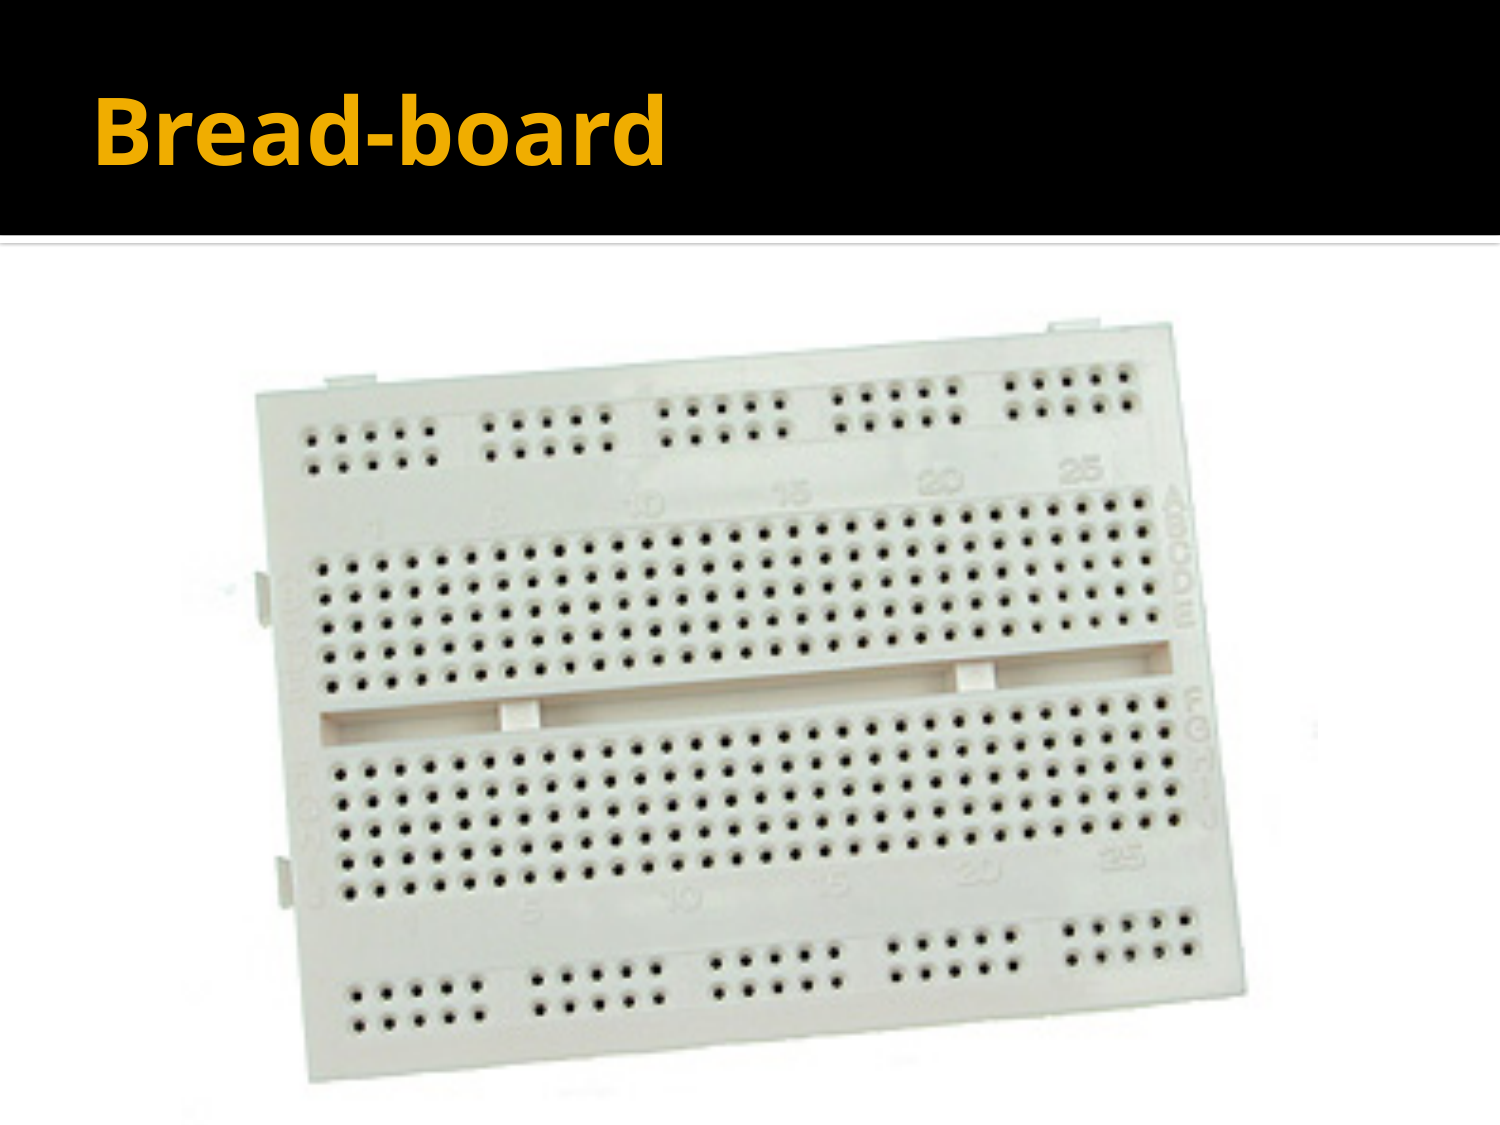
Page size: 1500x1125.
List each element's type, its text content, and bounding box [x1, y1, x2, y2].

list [181, 251, 1318, 1125]
title Bread-board [75, 25, 1425, 231]
